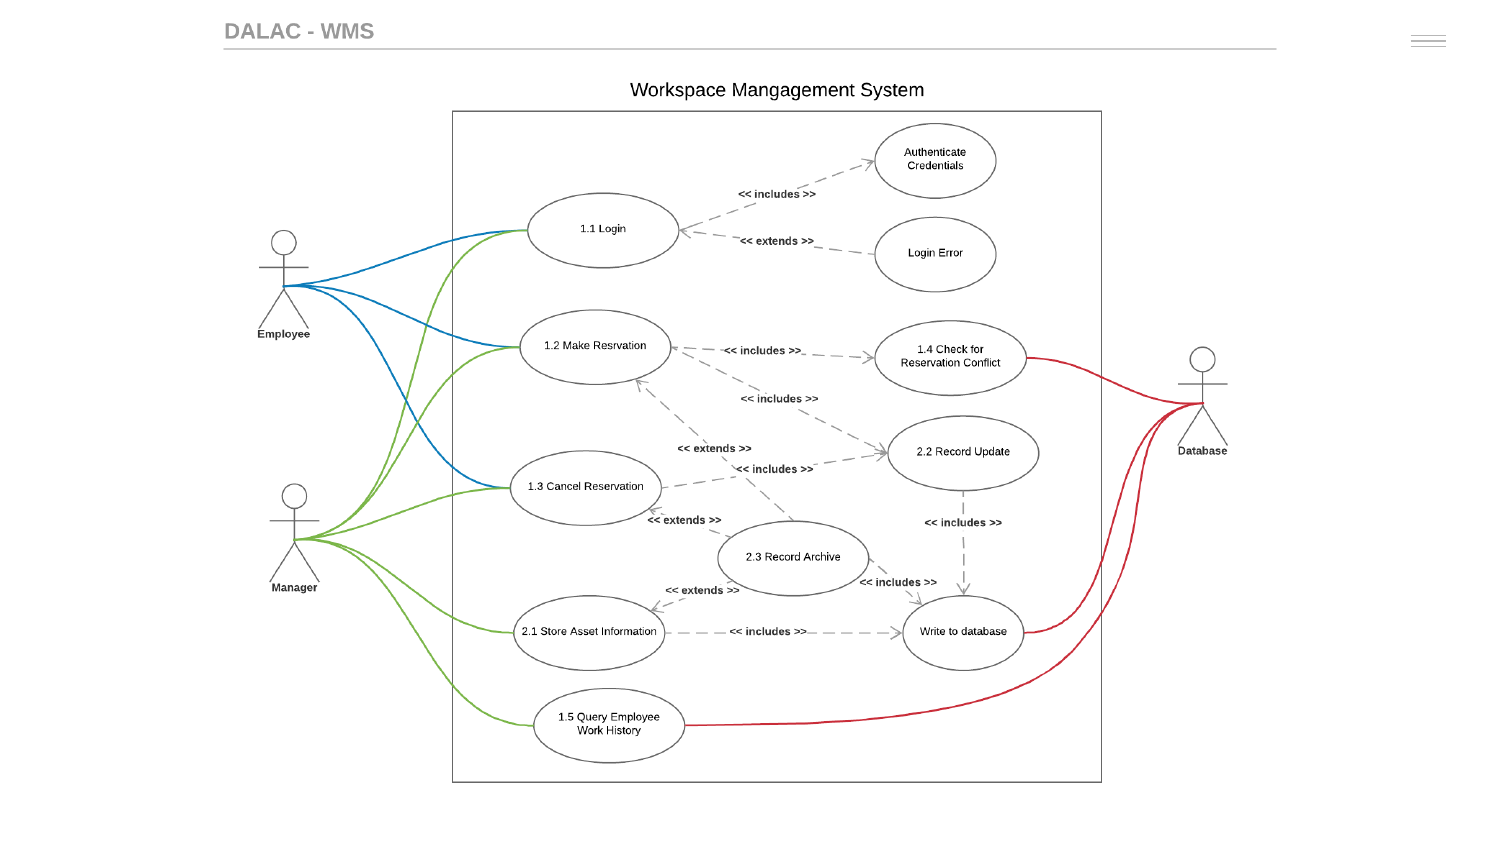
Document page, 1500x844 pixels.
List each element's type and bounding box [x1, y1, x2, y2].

picture [203, 0, 1297, 844]
